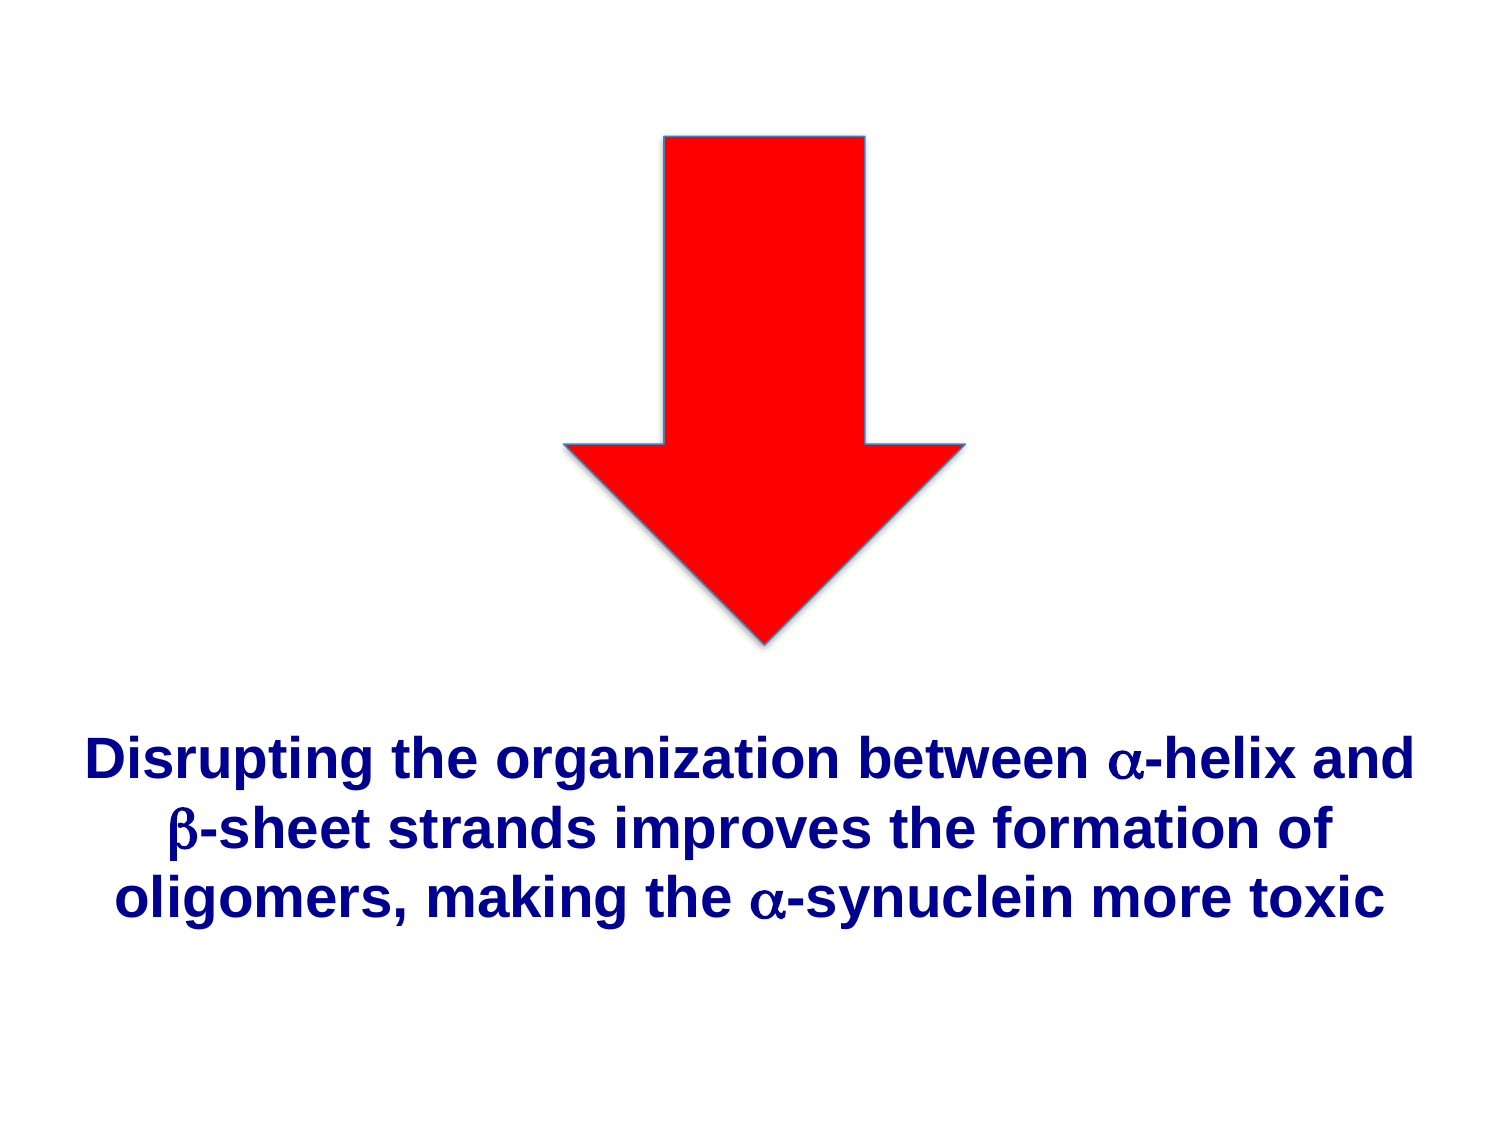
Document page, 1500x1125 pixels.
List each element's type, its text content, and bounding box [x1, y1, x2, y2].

text_box [562, 135, 967, 646]
text_box Disrupting the organization between a-helix and b-sheet strands improves the formation of oligomers, making the a-synuclein more toxic [64, 712, 1436, 937]
